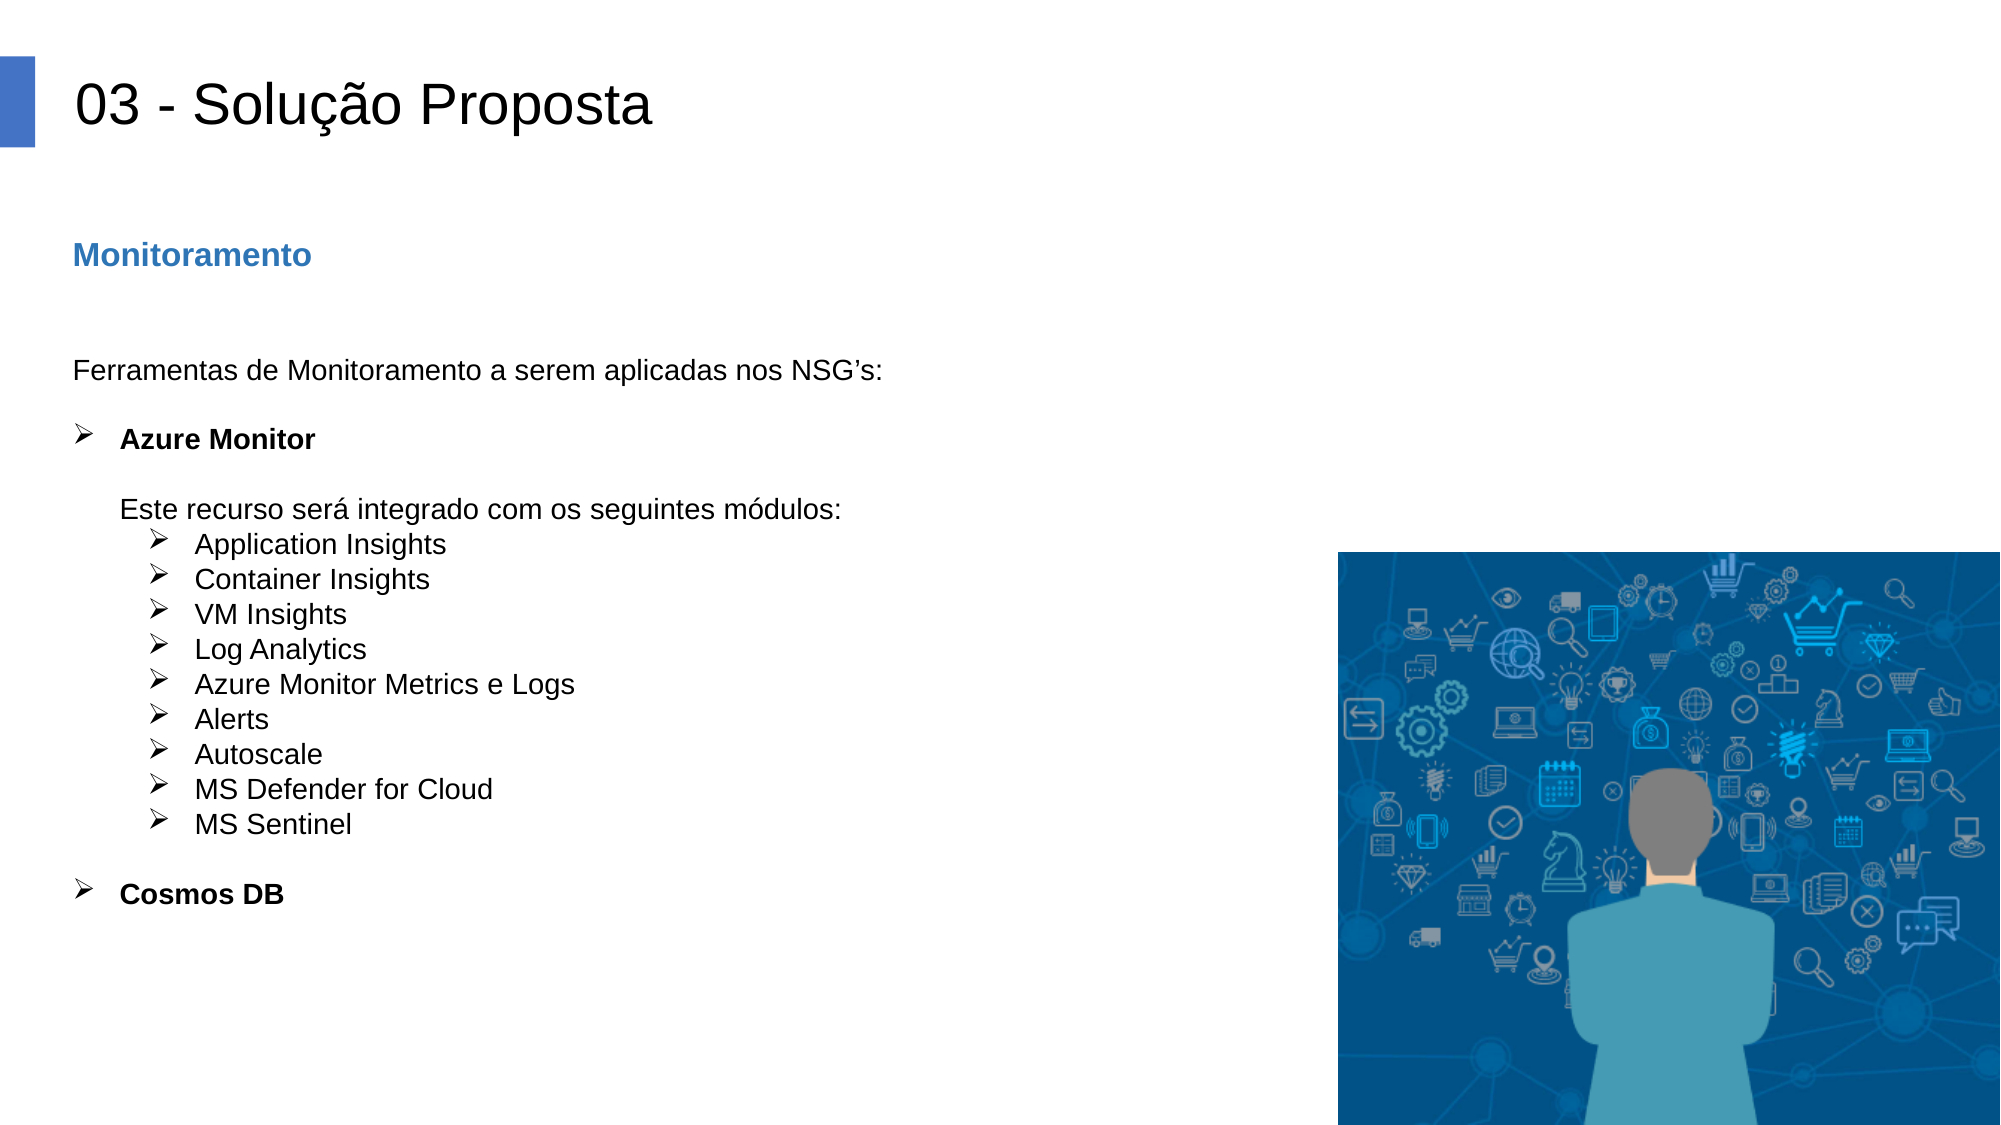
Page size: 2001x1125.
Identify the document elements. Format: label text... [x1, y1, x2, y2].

picture [1338, 552, 2000, 1125]
text_box Monitoramento [57, 225, 653, 281]
text_box Ferramentas de Monitoramento a serem aplicadas nos NSG’s: Azure Monitor Este recurso será integrado com os seguintes módulos: Application Insights Container Insights VM Insights Log Analytics Azure Monitor Metrics e Logs Alerts Autoscale MS Defender for Cloud MS Sentinel Cosmos DB [57, 343, 1058, 1093]
text_box 03 - Solução Proposta [60, 58, 670, 144]
